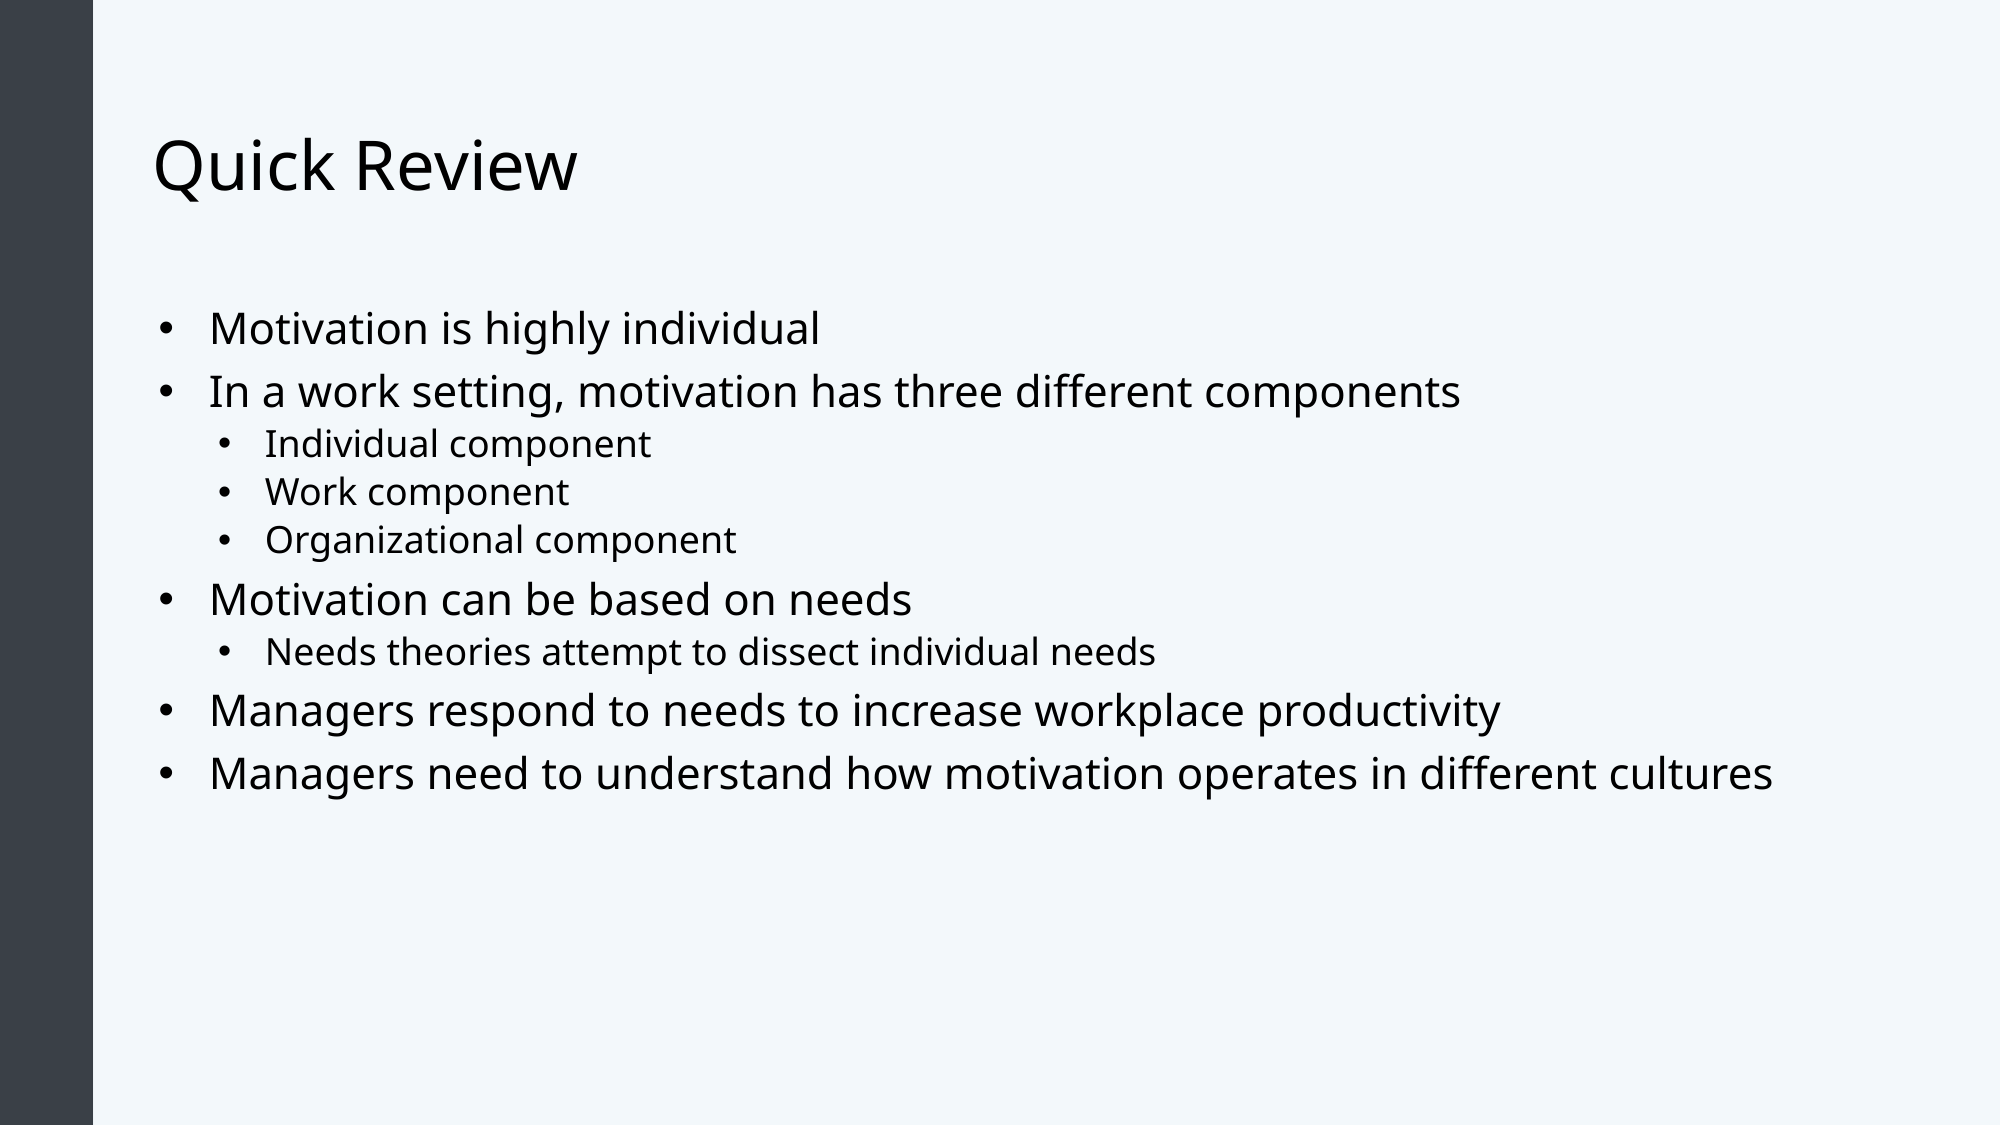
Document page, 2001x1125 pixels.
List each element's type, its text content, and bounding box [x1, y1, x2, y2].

title Quick Review [137, 59, 1863, 278]
list Motivation is highly individual In a work setting, motivation has three different components Individual component Work component Organizational component Motivation can be based on needs Needs theories attempt to dissect individual needs Managers respond to needs to increase workplace productivity Managers need to understand how motivation operates in different cultures [137, 299, 1863, 1014]
